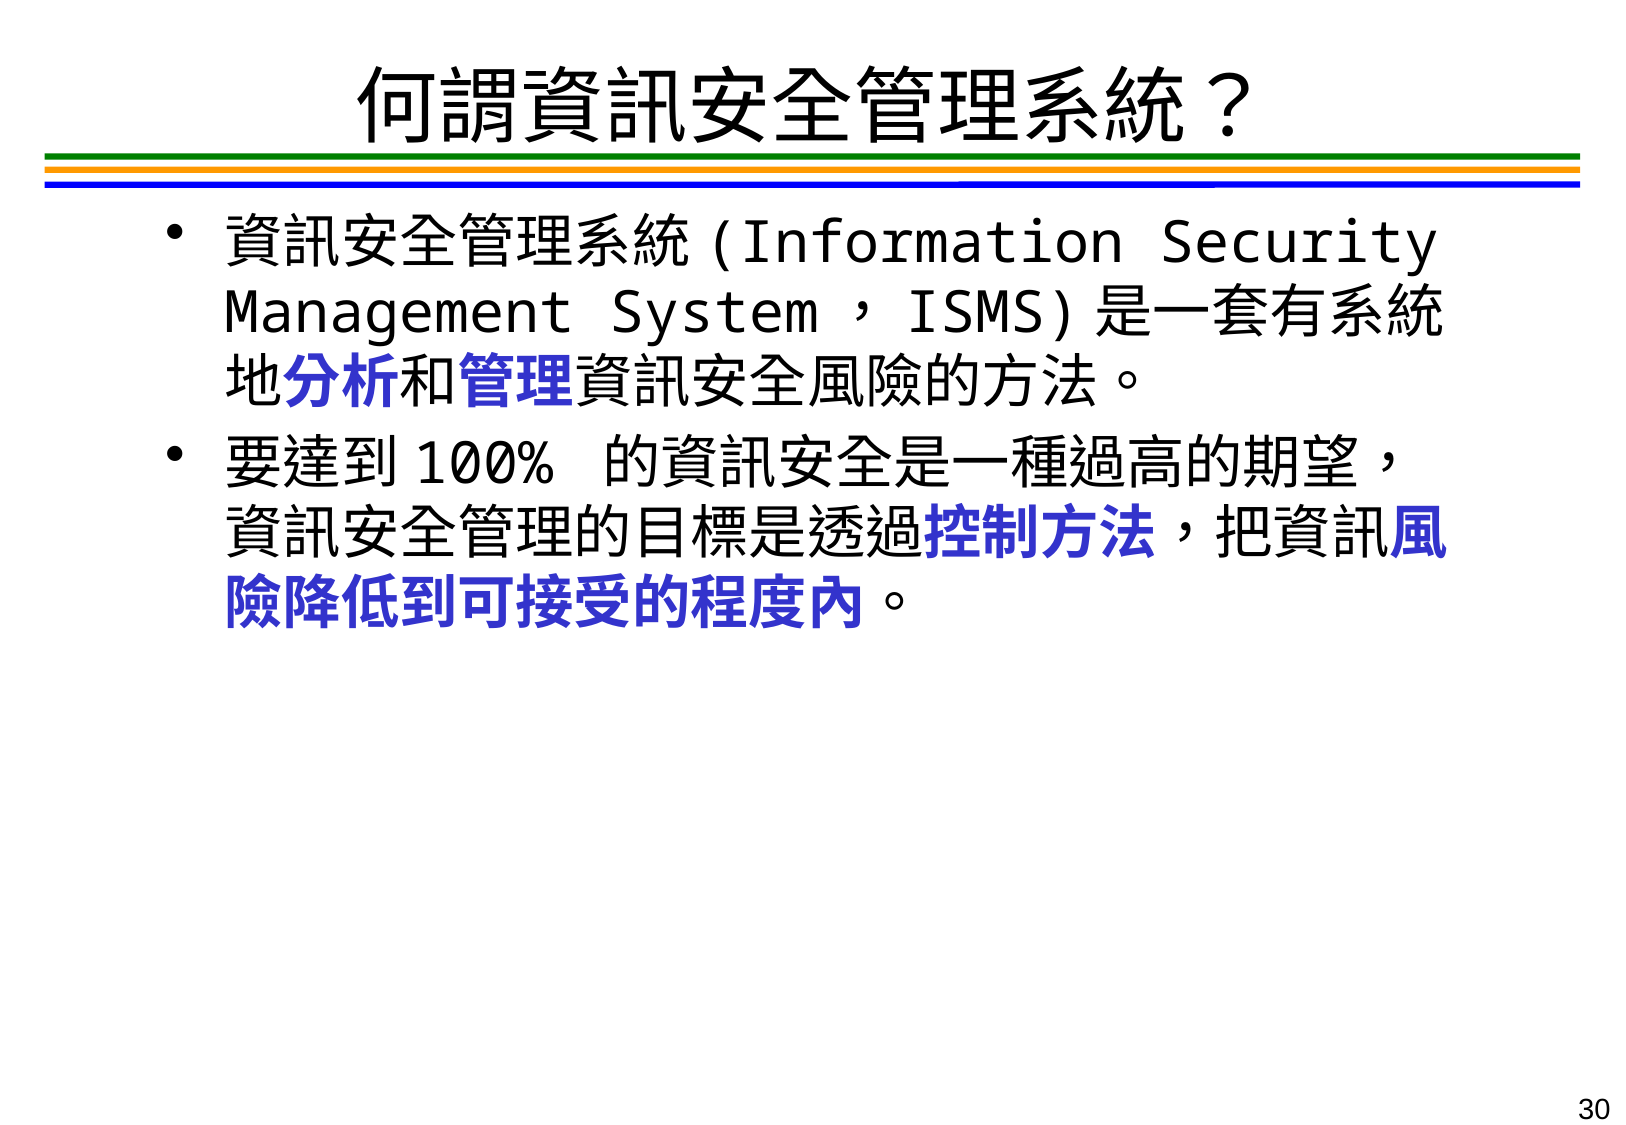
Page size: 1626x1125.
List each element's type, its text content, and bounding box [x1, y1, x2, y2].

list 資訊安全管理系統(Information Security Management System，ISMS)是一套有系統地分析和管理資訊安全風險的方法。 要達到100% 的資訊安全是一種過高的期望，資訊安全管理的目標是透過控制方法，把資訊風險降低到可接受的程度內。 [150, 196, 1475, 669]
title 何謂資訊安全管理系統？ [81, 45, 1544, 161]
slide_number 30 [1246, 1082, 1625, 1119]
